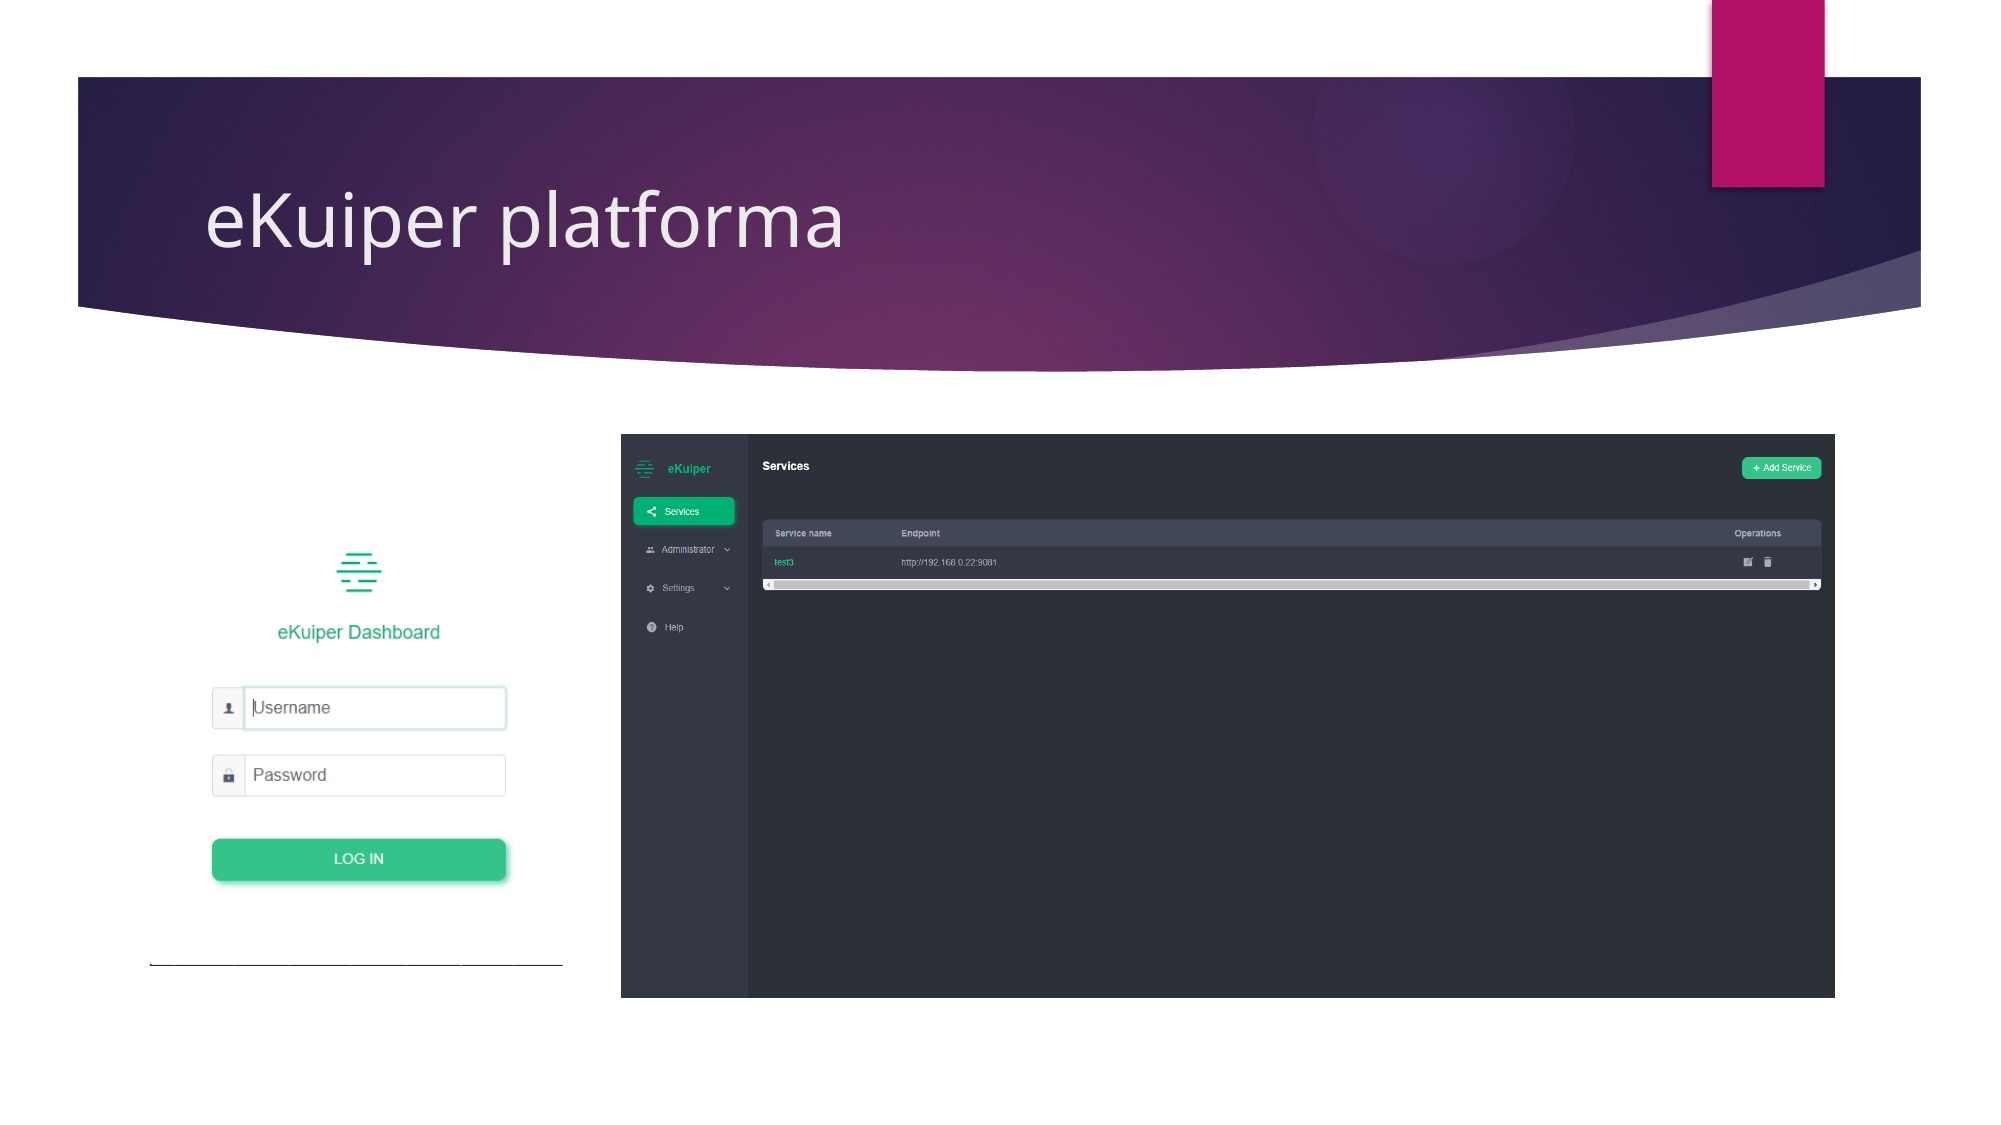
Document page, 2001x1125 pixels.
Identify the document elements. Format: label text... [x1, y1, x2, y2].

picture [621, 434, 1835, 998]
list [149, 466, 563, 966]
title eKuiper platforma [189, 159, 1627, 276]
